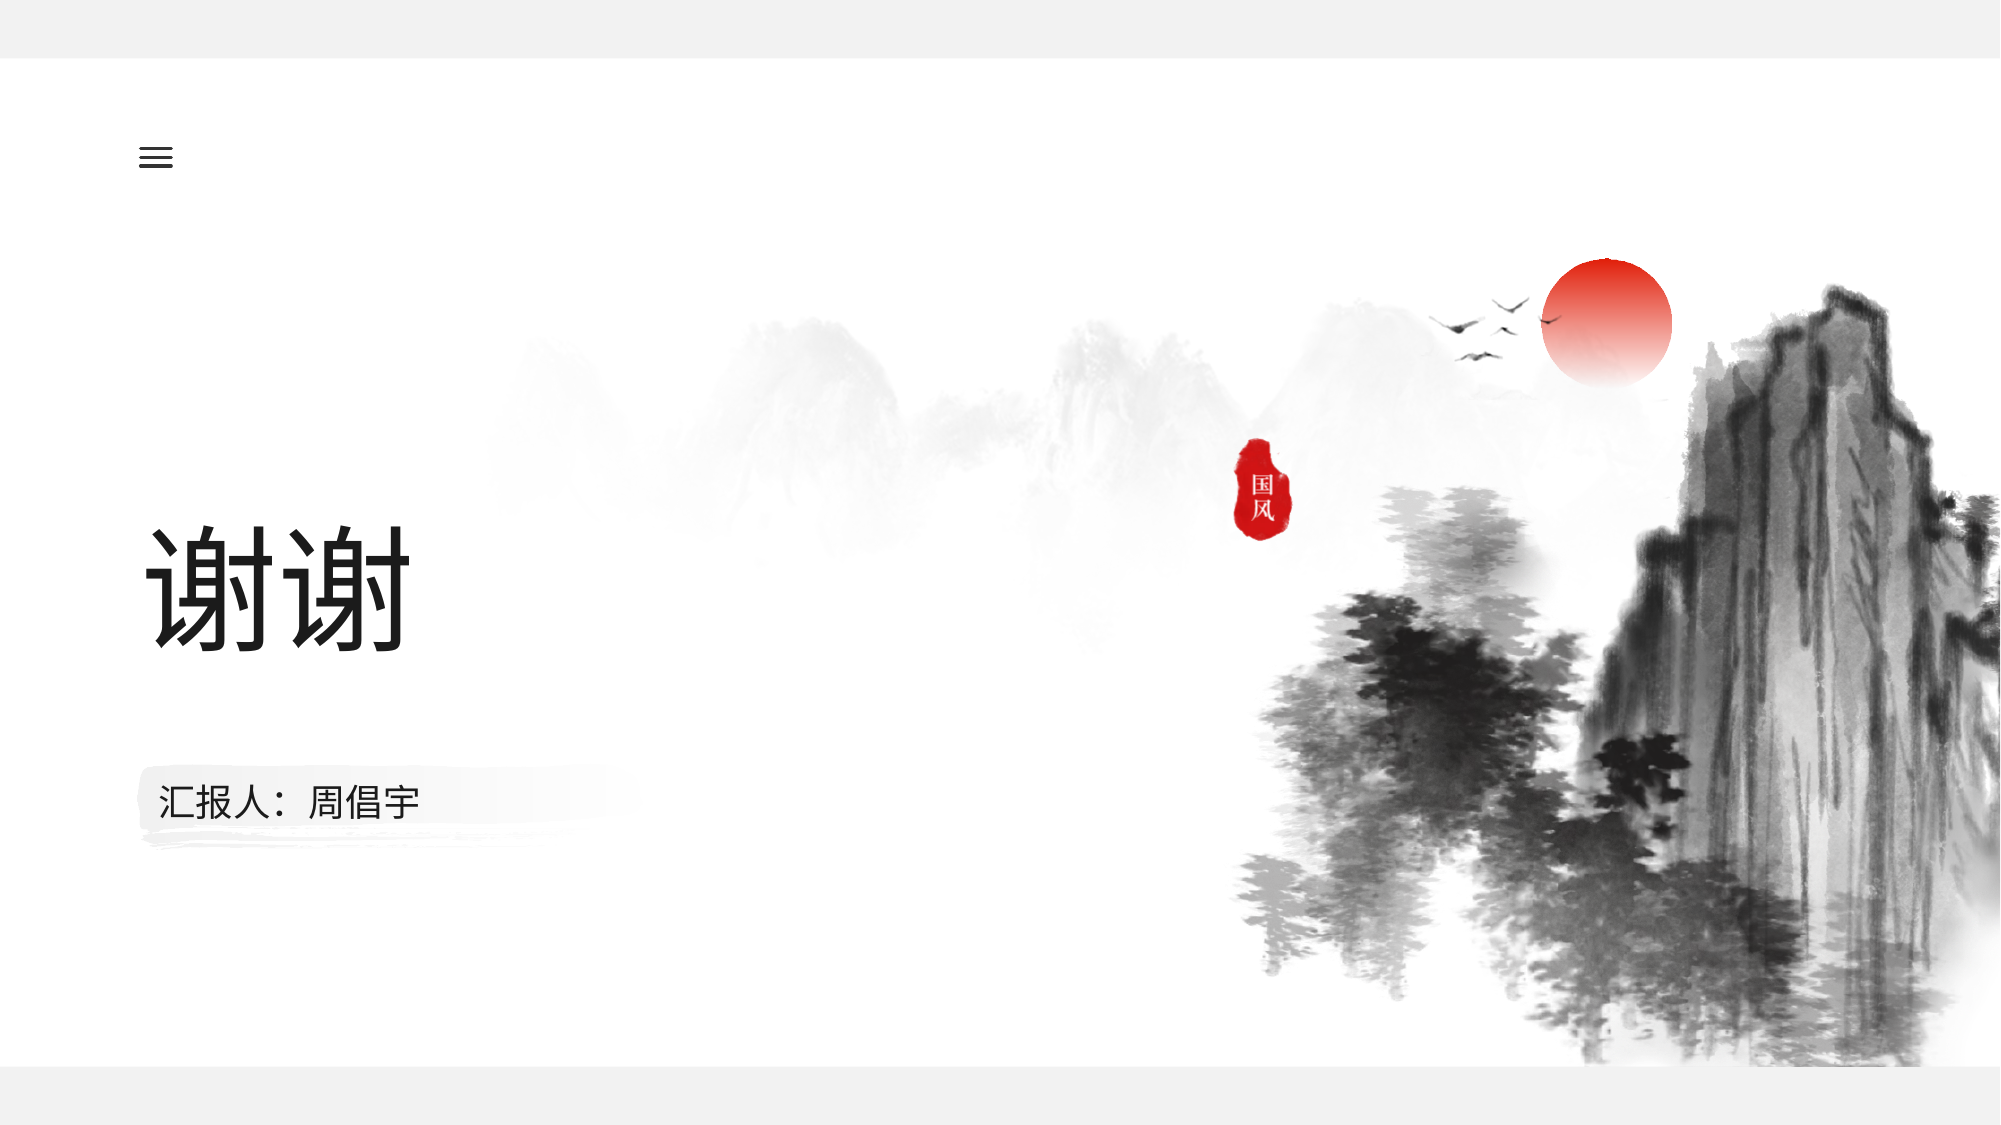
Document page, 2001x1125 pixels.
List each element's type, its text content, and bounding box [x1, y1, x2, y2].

list 汇报人：周倡宇 [158, 760, 631, 844]
picture [1220, 282, 2001, 1067]
title 谢谢 [139, 316, 1080, 669]
